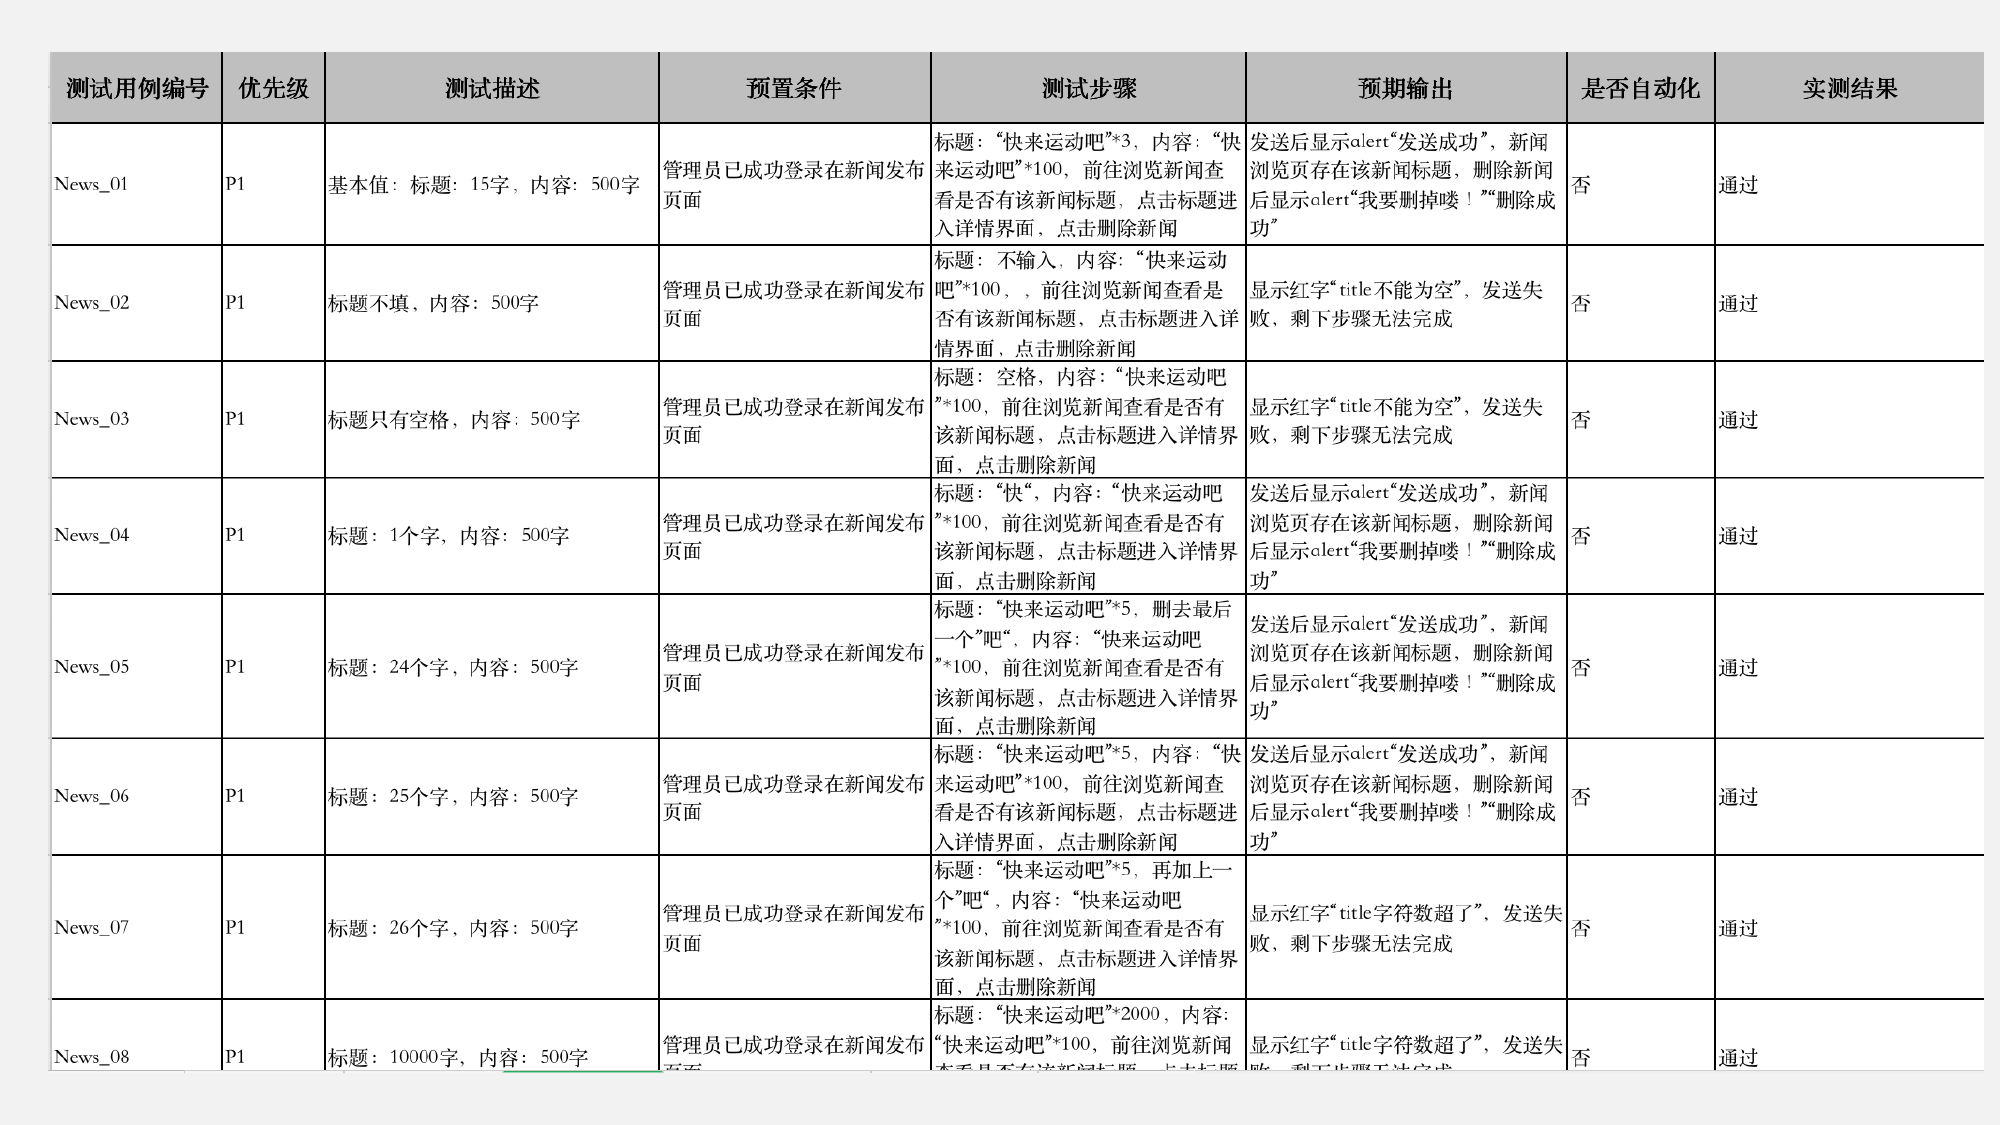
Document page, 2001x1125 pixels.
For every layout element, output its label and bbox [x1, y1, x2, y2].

picture [48, 52, 1984, 1073]
